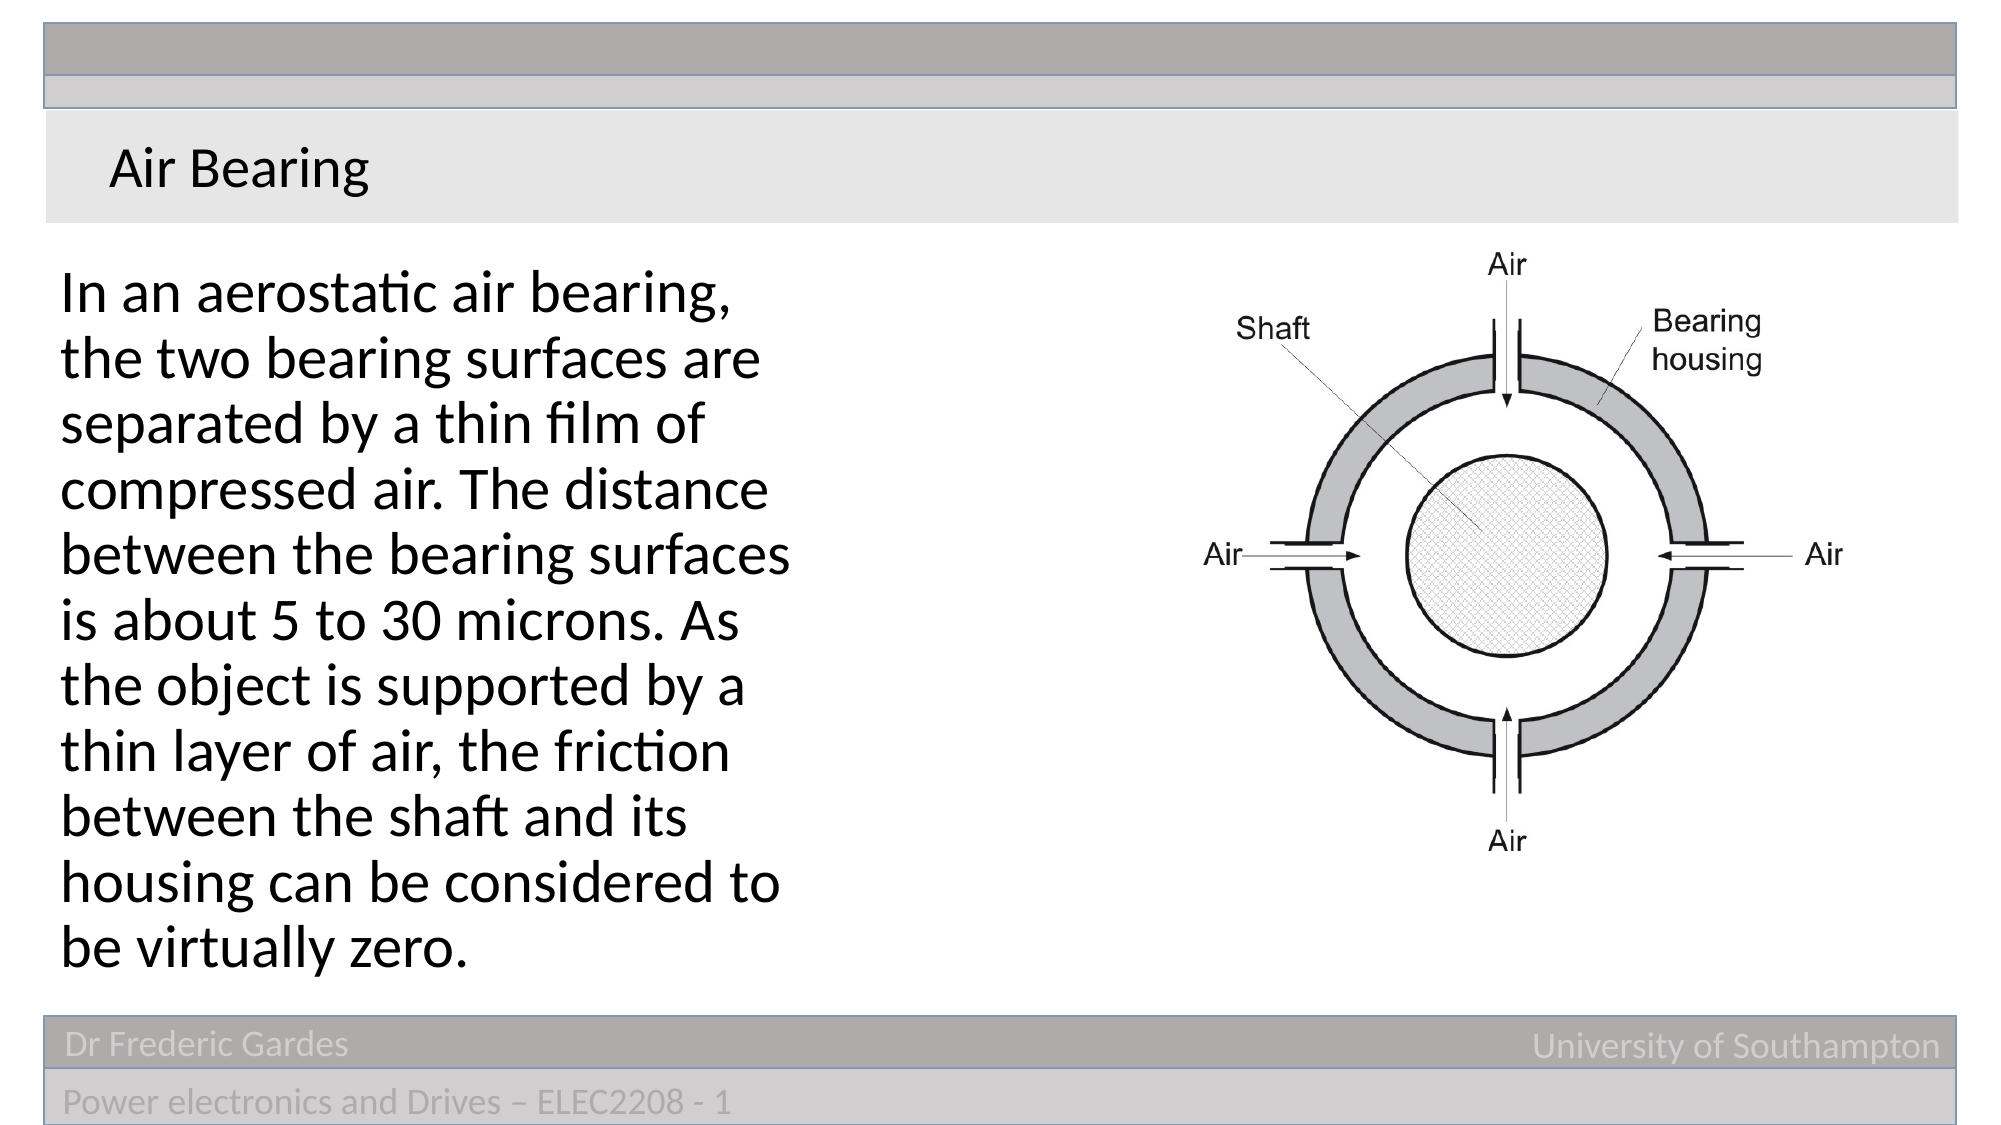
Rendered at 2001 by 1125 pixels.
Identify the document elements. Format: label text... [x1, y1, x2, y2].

picture [1203, 252, 1843, 851]
subtitle In an aerostatic air bearing, the two bearing surfaces are separated by a thin film of compressed air. The distance between the bearing surfaces is about 5 to 30 microns. As the object is supported by a thin layer of air, the friction between the shaft and its housing can be considered to be virtually zero. [45, 252, 810, 1000]
text_box [45, 109, 1959, 224]
text_box Air Bearing [94, 121, 385, 207]
